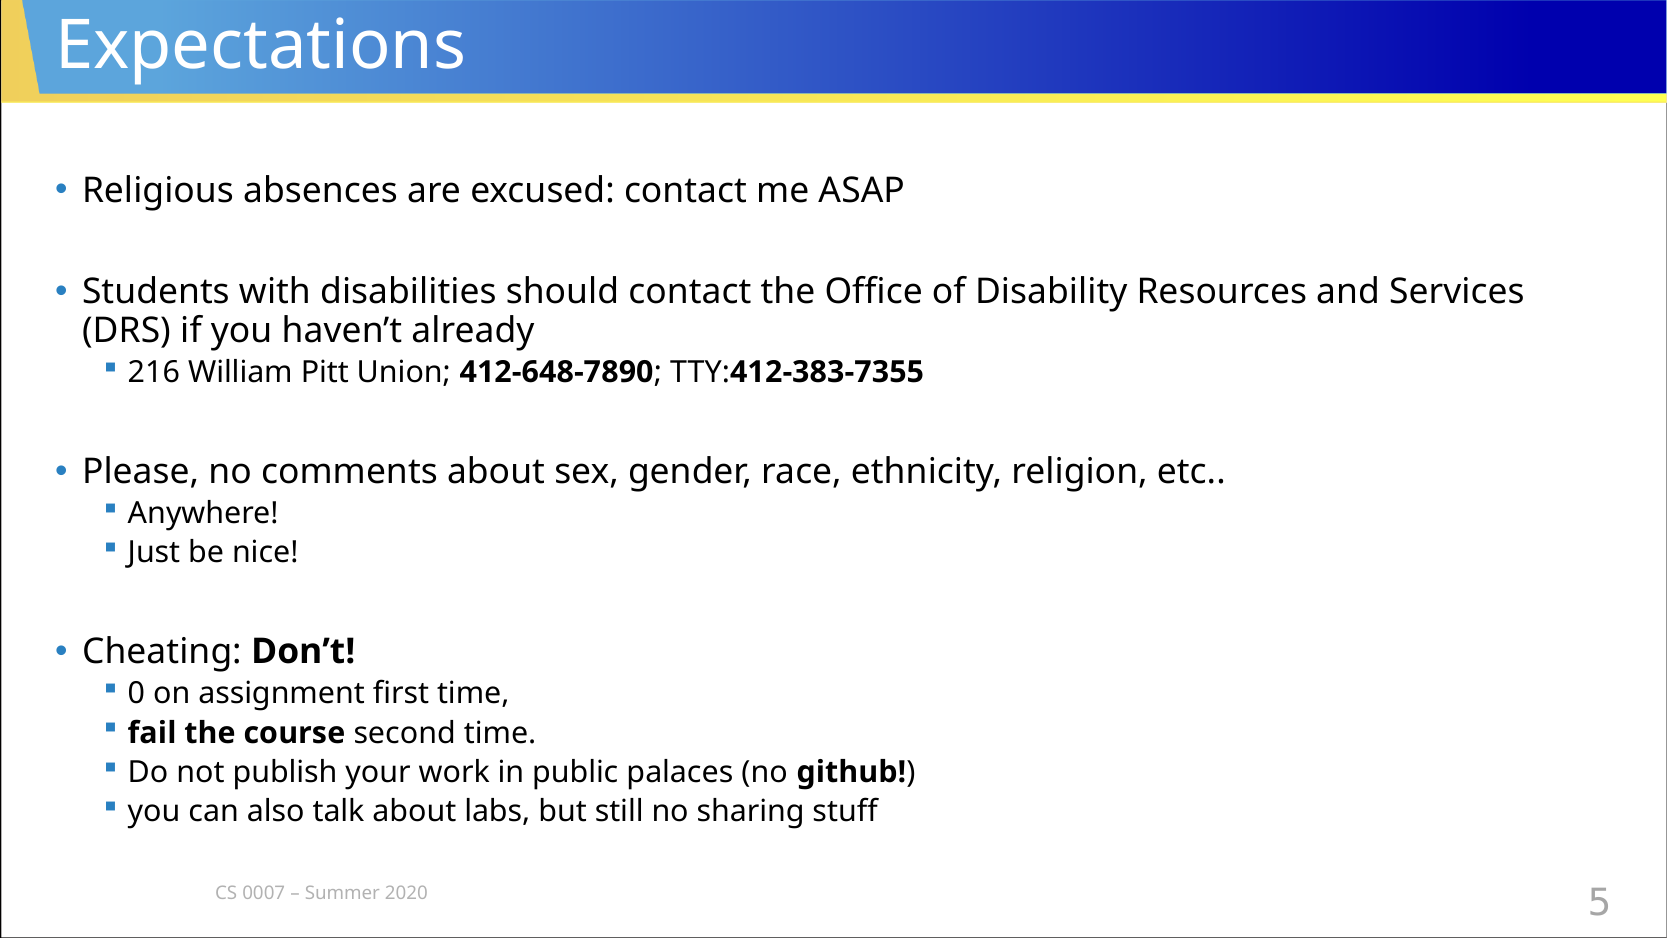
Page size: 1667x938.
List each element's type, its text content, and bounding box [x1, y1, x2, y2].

title Expectations [40, 0, 1650, 94]
footer CS 0007 – Summer 2020 [40, 868, 603, 919]
slide_number 5 [1525, 875, 1627, 926]
picture [0, 0, 1667, 938]
list Religious absences are excused: contact me ASAP Students with disabilities should contact the Office of Disability Resources and Services (DRS) if you haven’t already 216 William Pitt Union; 412-648-7890; TTY:412-383-7355 Please, no comments about sex, gender, race, ethnicity, religion, etc.. Anywhere! Just be nice! Cheating: Don’t! 0 on assignment first time, fail the course second time. Do not publish your work in public palaces (no github!) you can also talk about labs, but still no sharing stuff [40, 163, 1627, 845]
